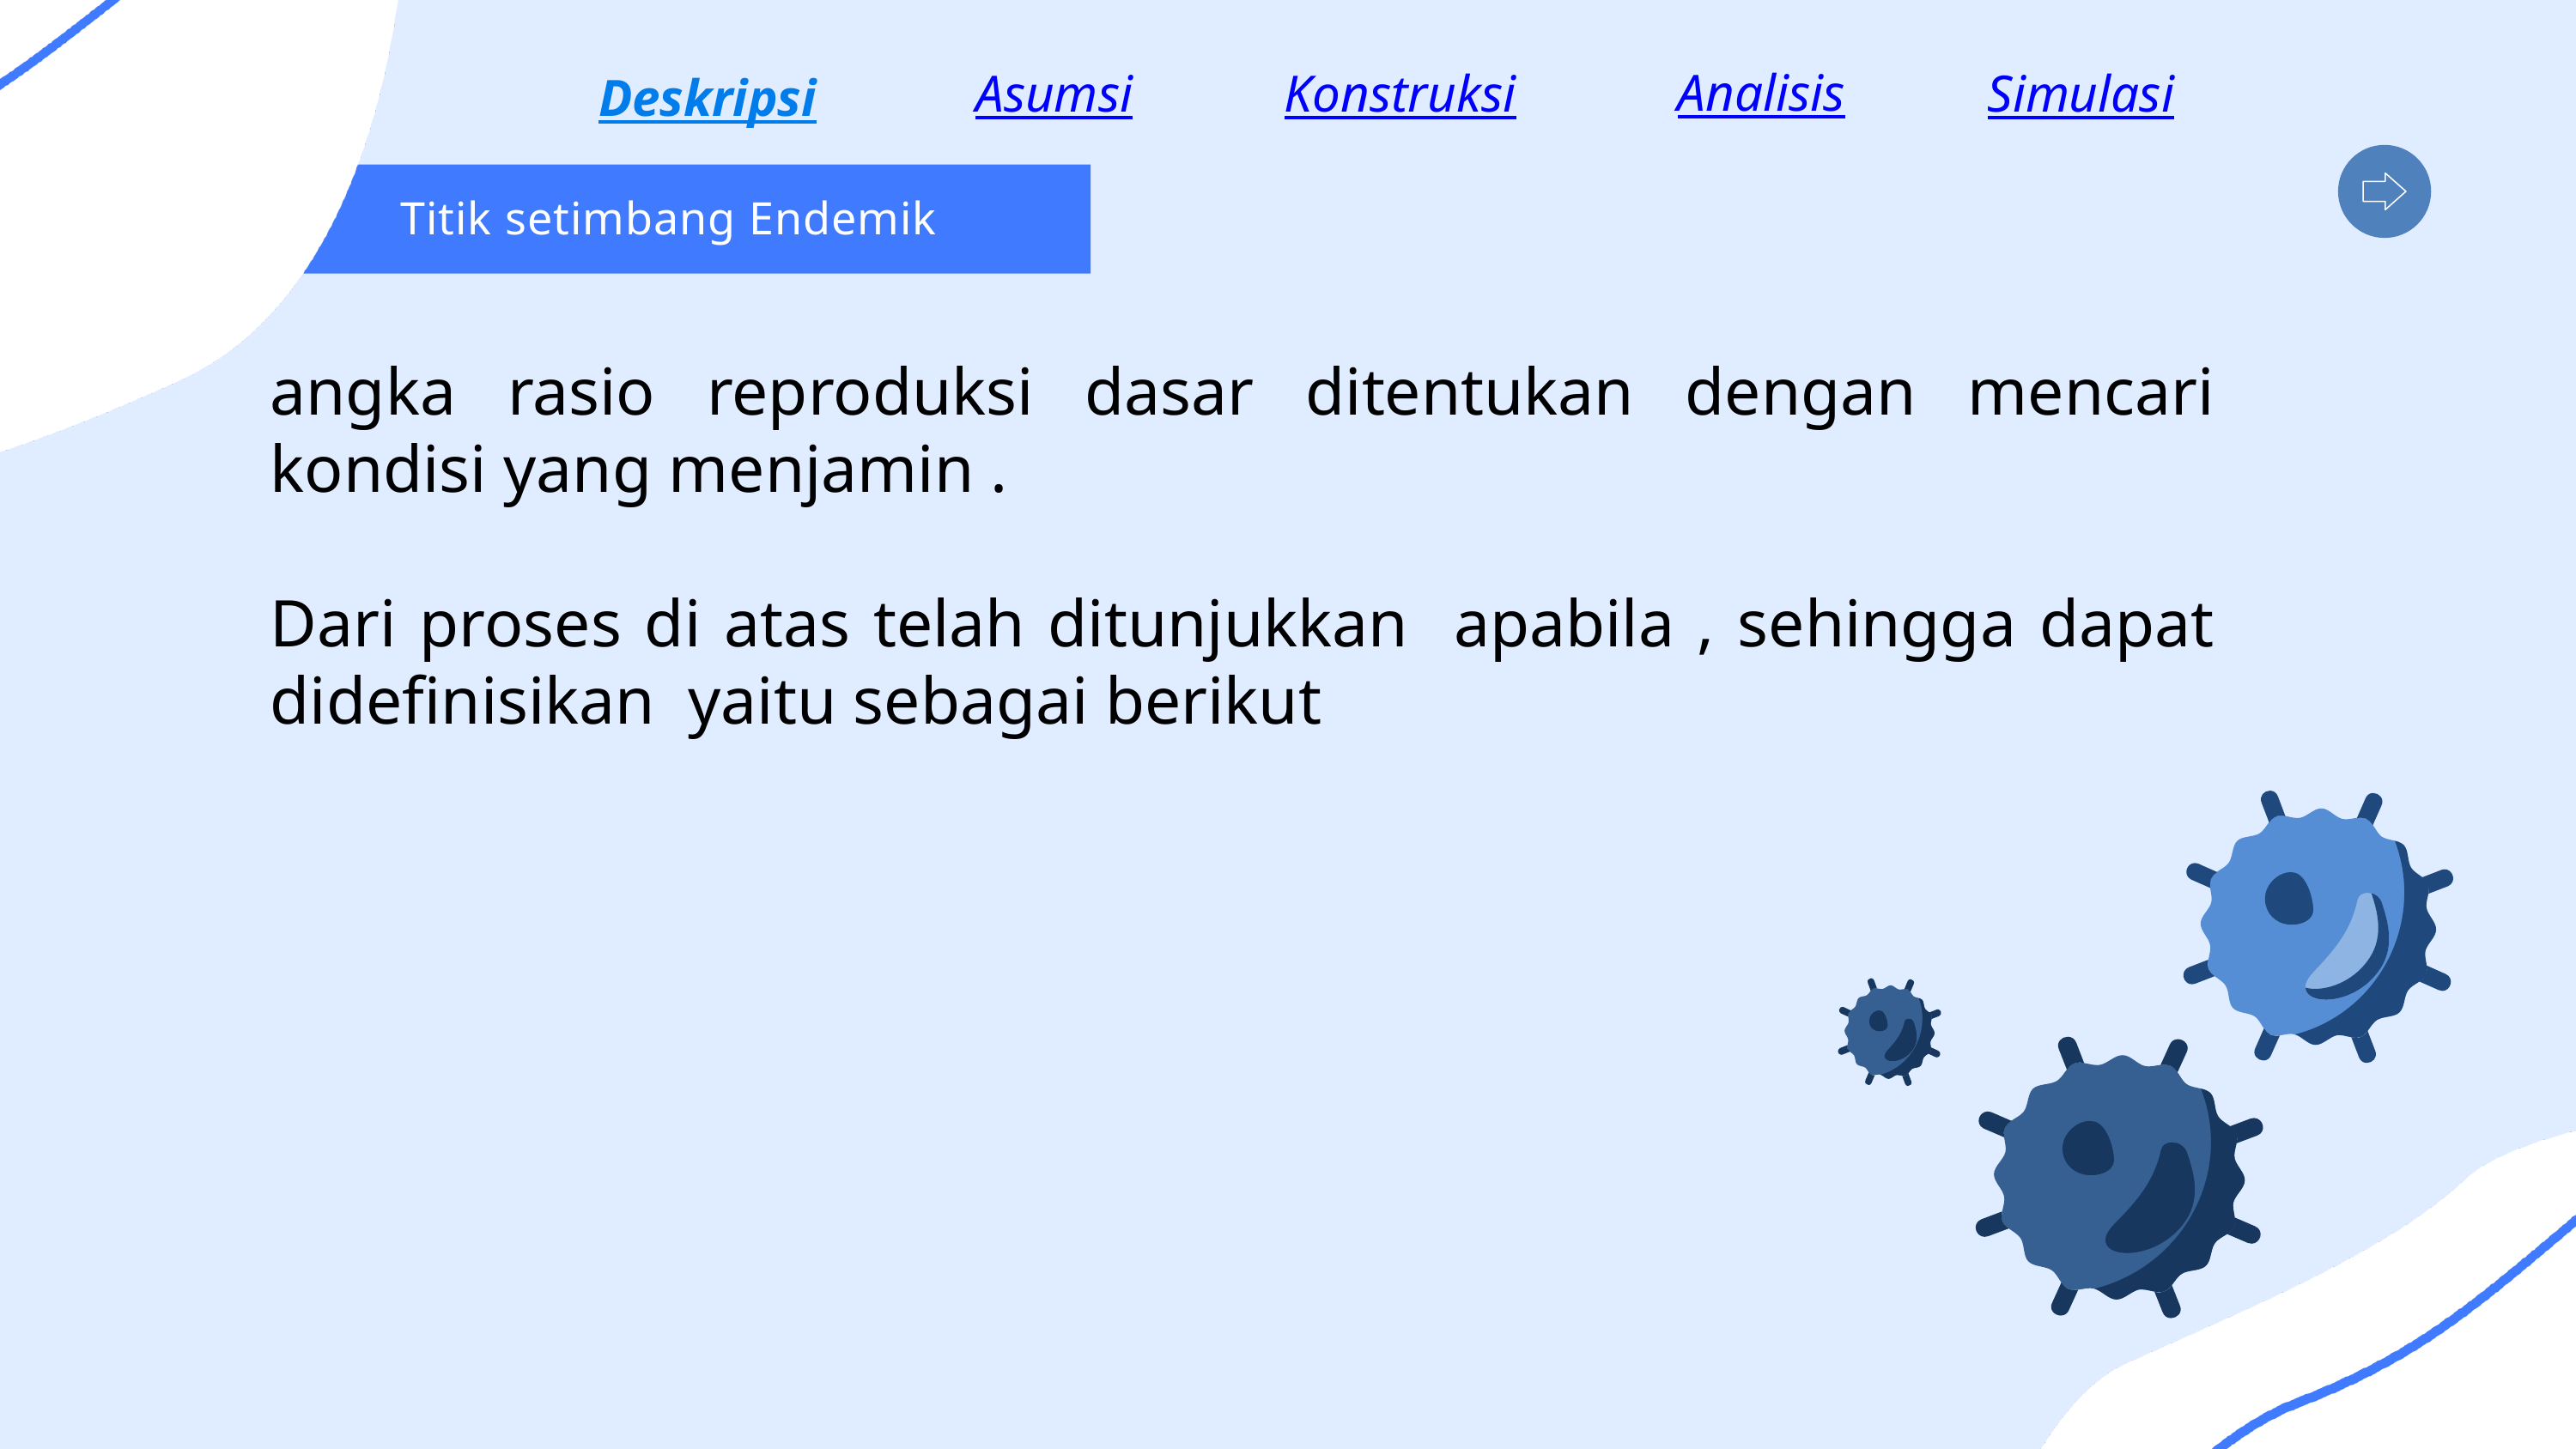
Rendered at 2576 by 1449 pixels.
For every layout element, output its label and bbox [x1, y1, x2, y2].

text_box [2179, 790, 2458, 1064]
text_box [514, 62, 2336, 130]
text_box [1836, 978, 1943, 1087]
text_box [2337, 144, 2432, 239]
text_box [246, 164, 1091, 274]
text_box [1936, 1111, 2576, 1449]
text_box [0, 0, 437, 549]
text_box [1971, 1036, 2268, 1319]
